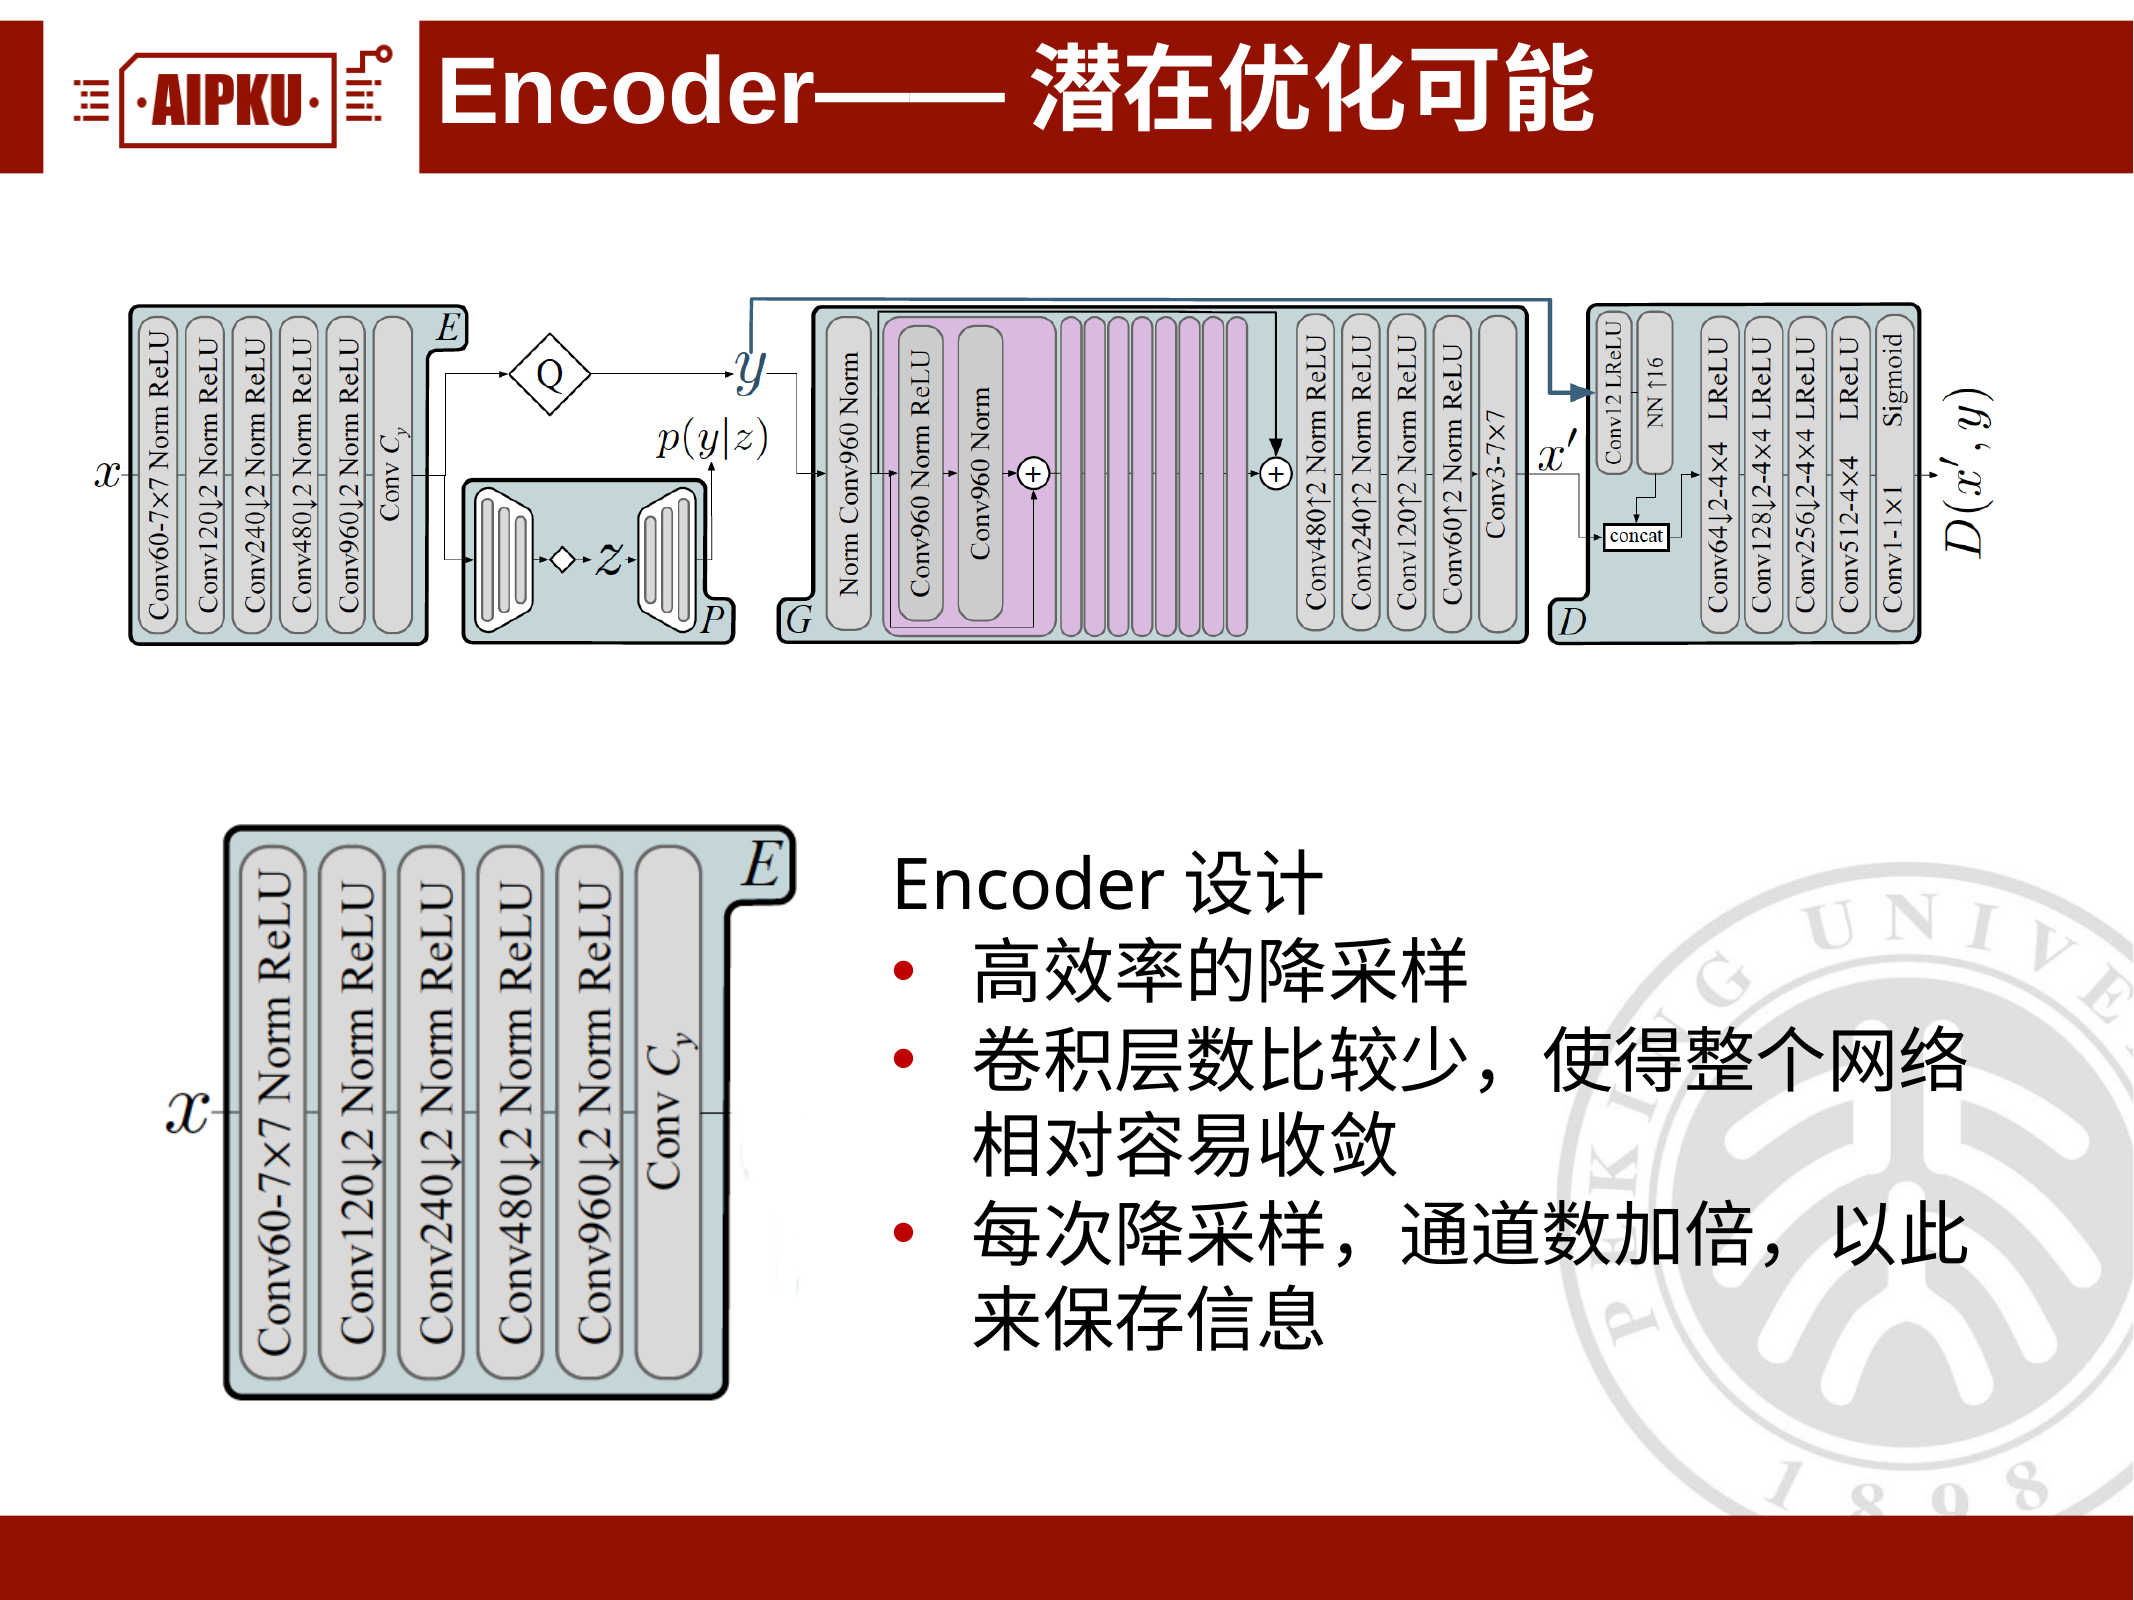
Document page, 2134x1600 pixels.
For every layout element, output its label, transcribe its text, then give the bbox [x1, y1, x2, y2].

picture [106, 728, 810, 1420]
picture [53, 216, 2134, 657]
picture [1556, 862, 2134, 1515]
text_box Encoder设计 高效率的降采样 卷积层数比较少，使得整个网络相对容易收敛 每次降采样，通道数加倍，以此来保存信息 [888, 835, 1974, 1448]
picture [43, 4, 420, 196]
title Encoder——潜在优化可能 [436, 29, 1697, 144]
